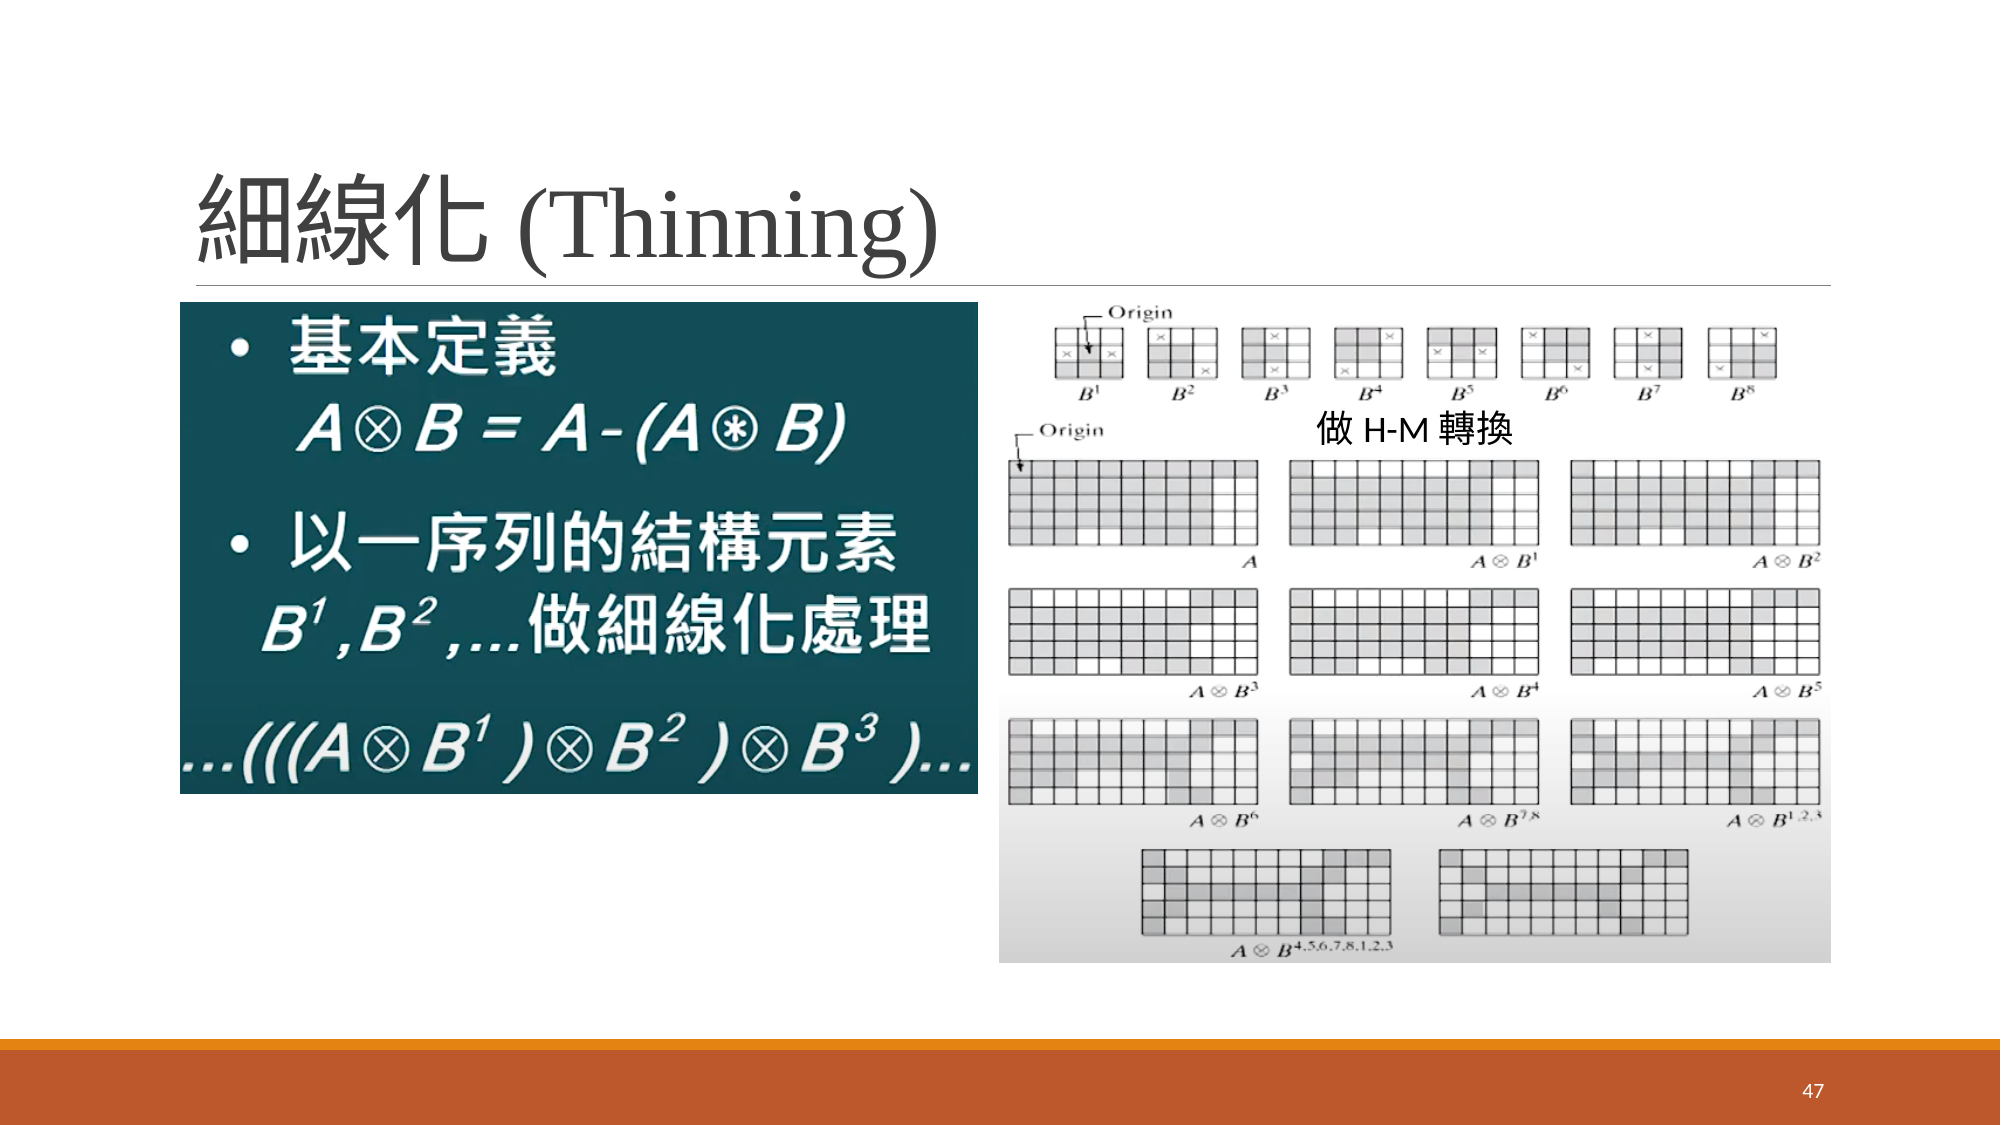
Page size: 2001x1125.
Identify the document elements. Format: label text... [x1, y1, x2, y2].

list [179, 302, 978, 795]
picture [999, 302, 1832, 964]
title 細線化(Thinning) [180, 47, 1830, 285]
slide_number 47 [1624, 1059, 1840, 1120]
